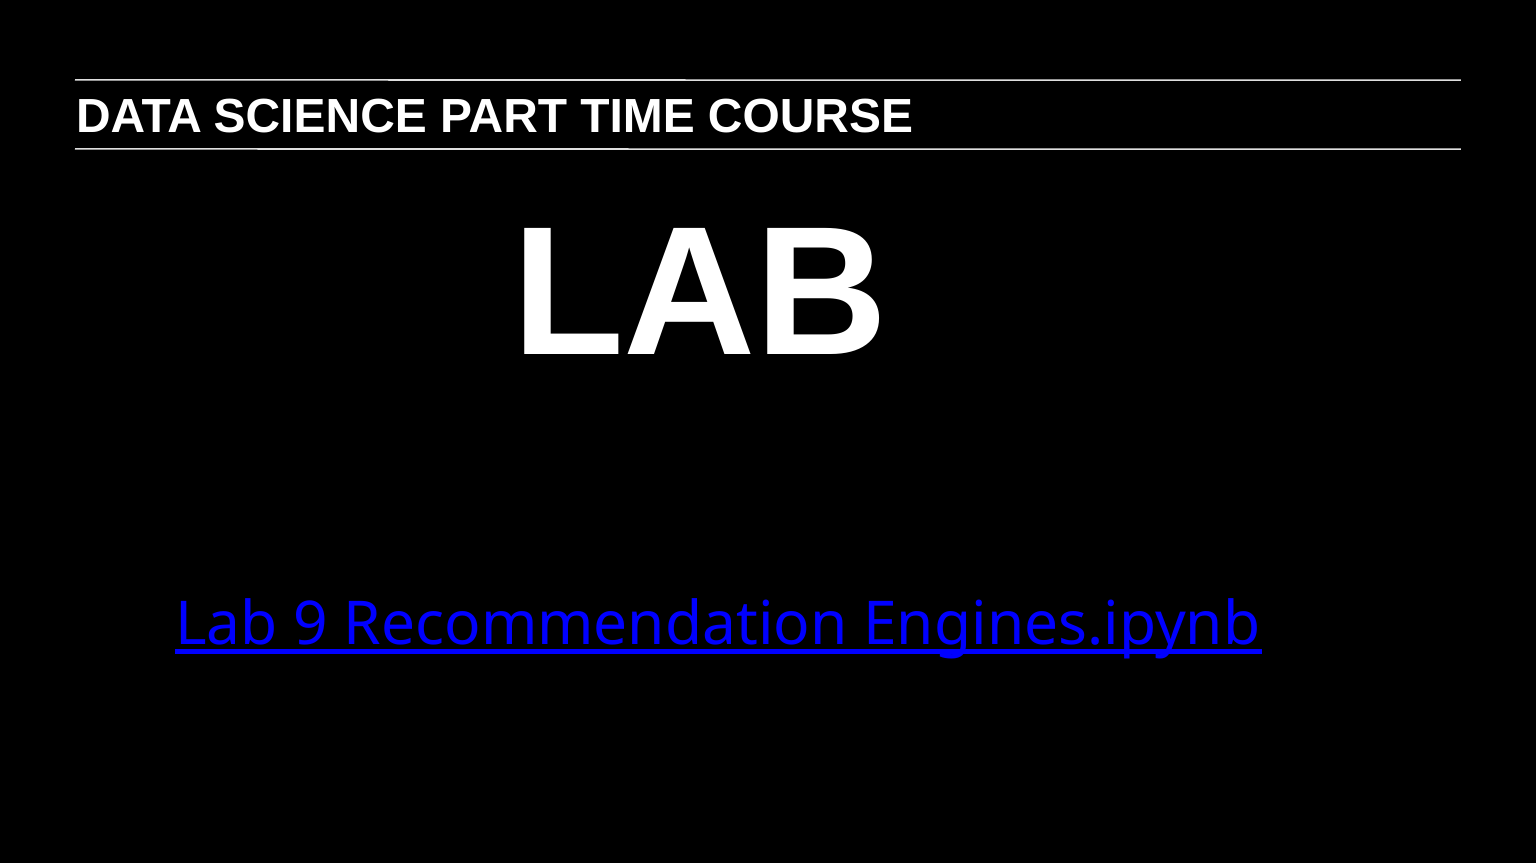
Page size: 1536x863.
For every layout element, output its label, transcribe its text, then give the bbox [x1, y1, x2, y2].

title LAB [500, 0, 1536, 629]
text_box Lab 9 Recommendation Engines.ipynb [166, 575, 1271, 675]
list DATA SCIENCE PART TIME COURSE [60, 80, 1112, 184]
